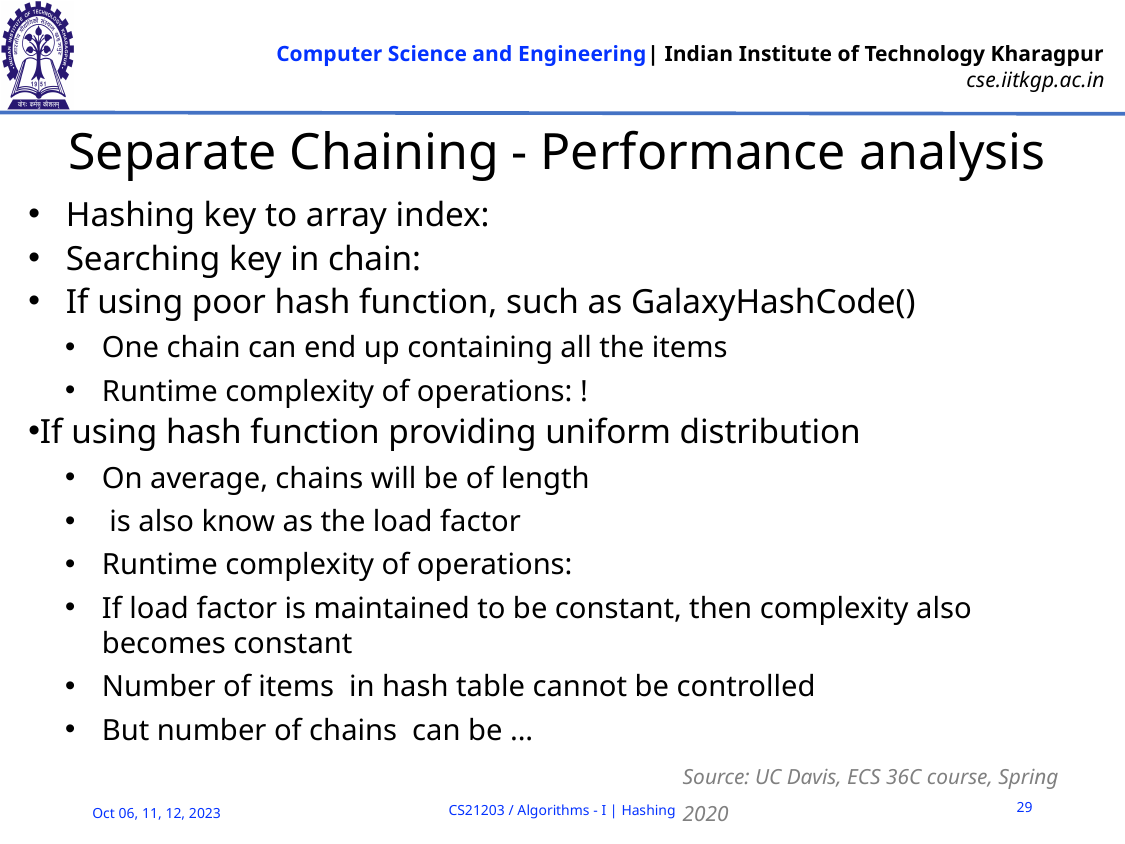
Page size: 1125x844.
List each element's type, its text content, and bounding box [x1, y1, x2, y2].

footer CS21203 / Algorithms - I | Hashing [185, 787, 940, 833]
picture [1, 1, 74, 110]
text_box Source: UC Davis, ECS 36C course, Spring 2020 [668, 775, 1121, 802]
title Separate Chaining - Performance analysis [35, 78, 1078, 221]
slide_number 29 [992, 802, 1048, 831]
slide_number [77, 798, 274, 844]
